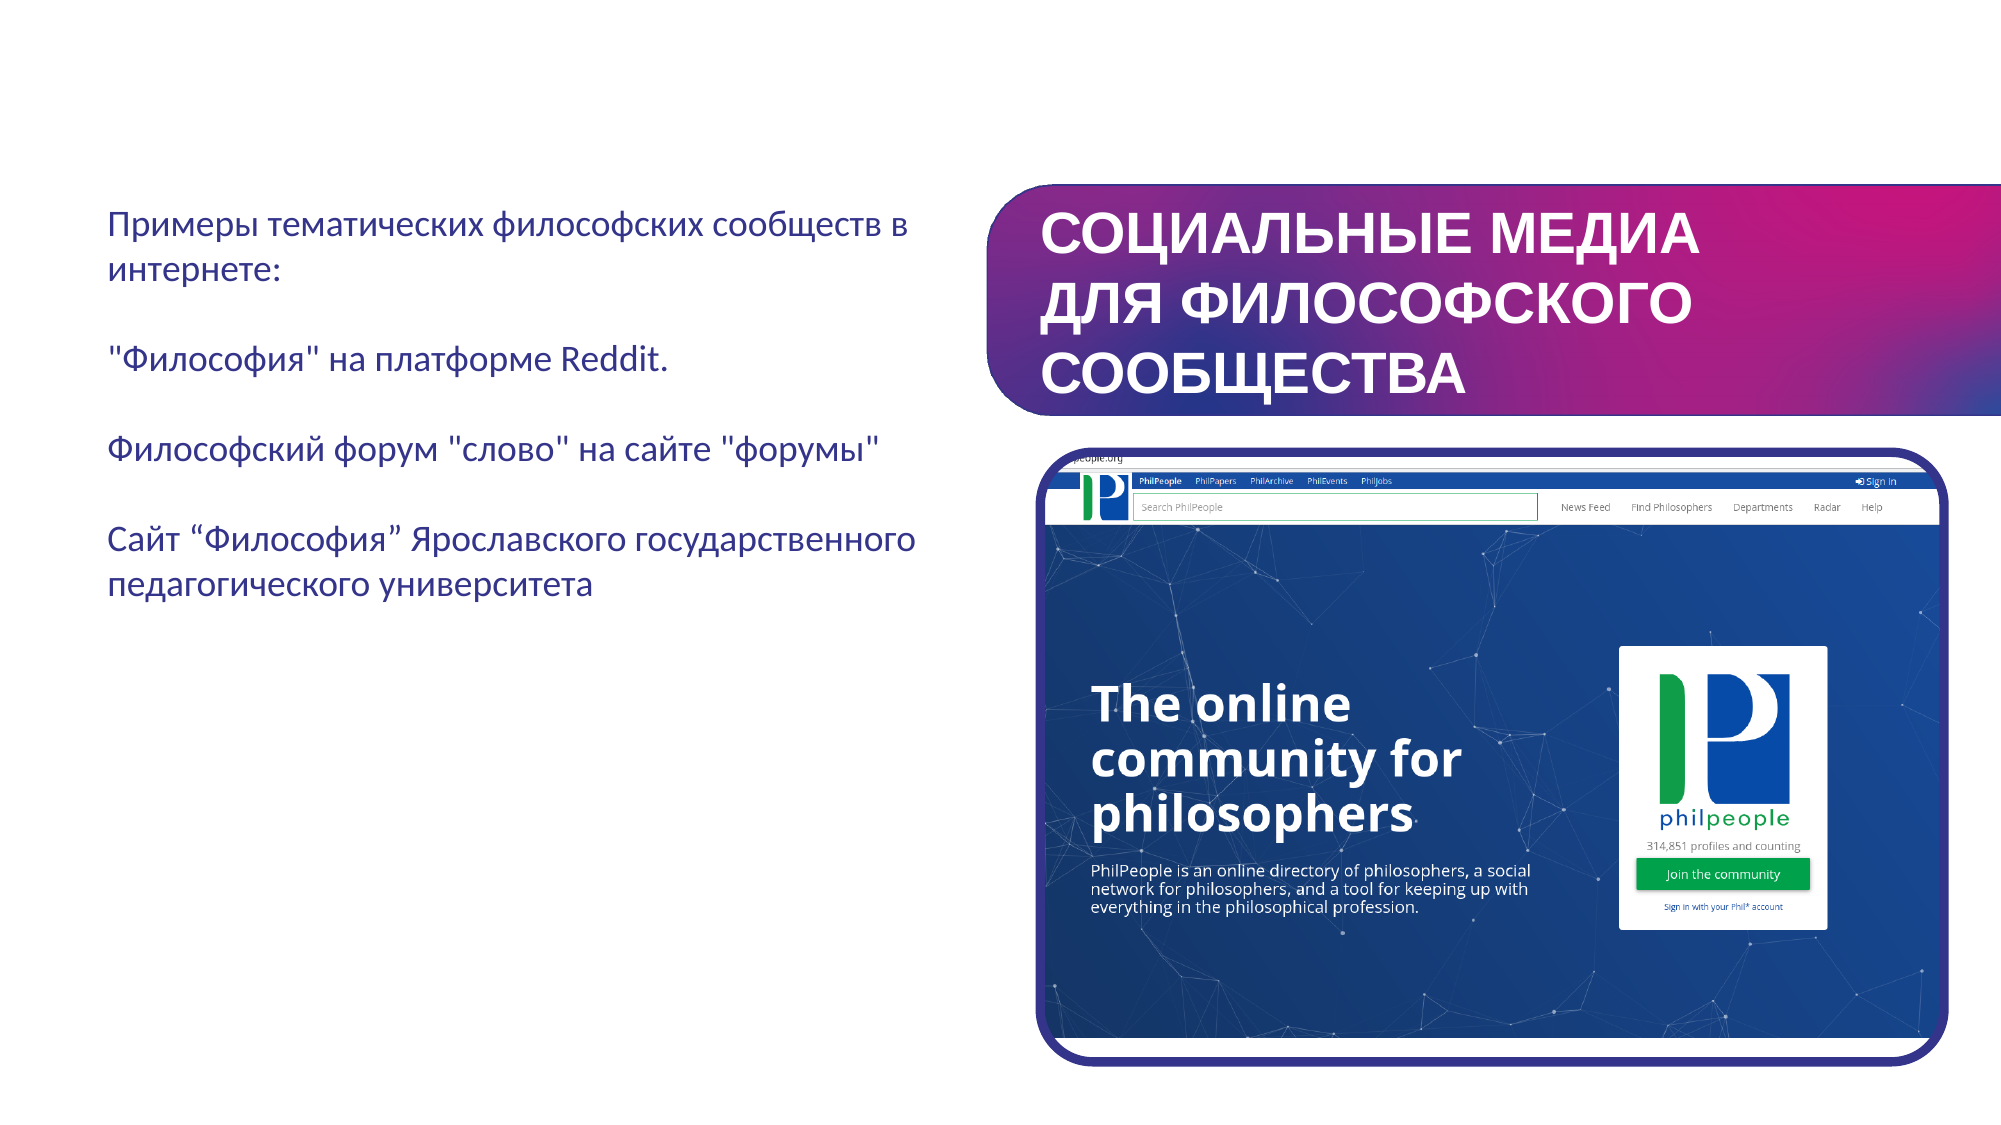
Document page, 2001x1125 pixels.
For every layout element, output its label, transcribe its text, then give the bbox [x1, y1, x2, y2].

picture [1040, 452, 1945, 1063]
picture [986, 184, 2001, 416]
text_box Примеры тематических философских сообществ в интернете: "Философия" на платформе Reddit. Философский форум "слово" на сайте "форумы" Сайт “Философия” Ярославского государственного педагогического университета [92, 184, 958, 665]
